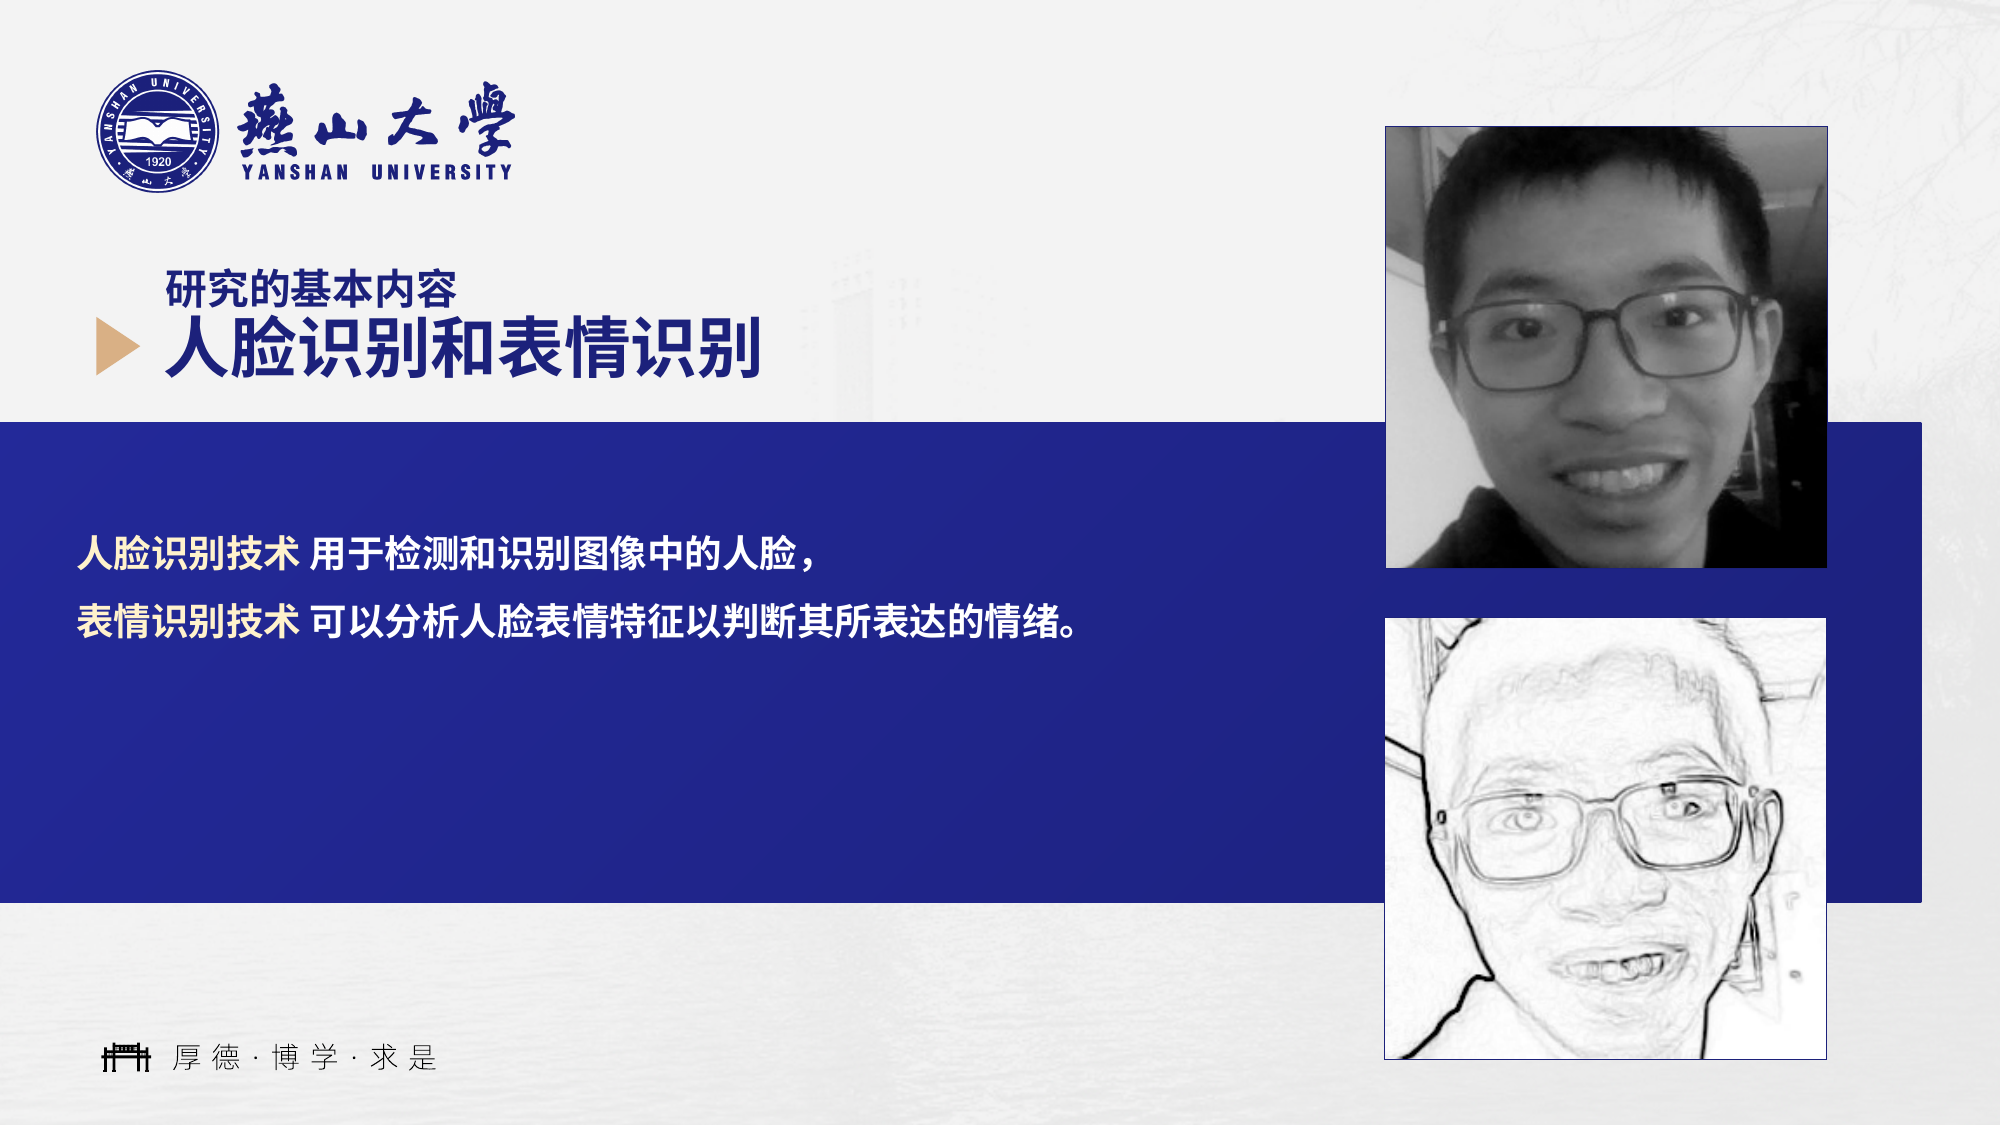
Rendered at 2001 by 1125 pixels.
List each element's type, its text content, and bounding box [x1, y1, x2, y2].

picture [96, 70, 515, 193]
picture [1385, 126, 1828, 569]
text_box 研究的基本内容 [150, 255, 473, 321]
text_box [95, 314, 143, 378]
text_box 人脸识别技术 用于检测和识别图像中的人脸， 表情识别技术 可以分析人脸表情特征以判断其所表达的情绪。 [61, 500, 1875, 651]
picture [1384, 617, 1827, 1060]
text_box 人脸识别和表情识别 [149, 298, 780, 393]
text_box [0, 422, 1385, 904]
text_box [90, 1042, 436, 1073]
text_box [1827, 422, 1922, 904]
